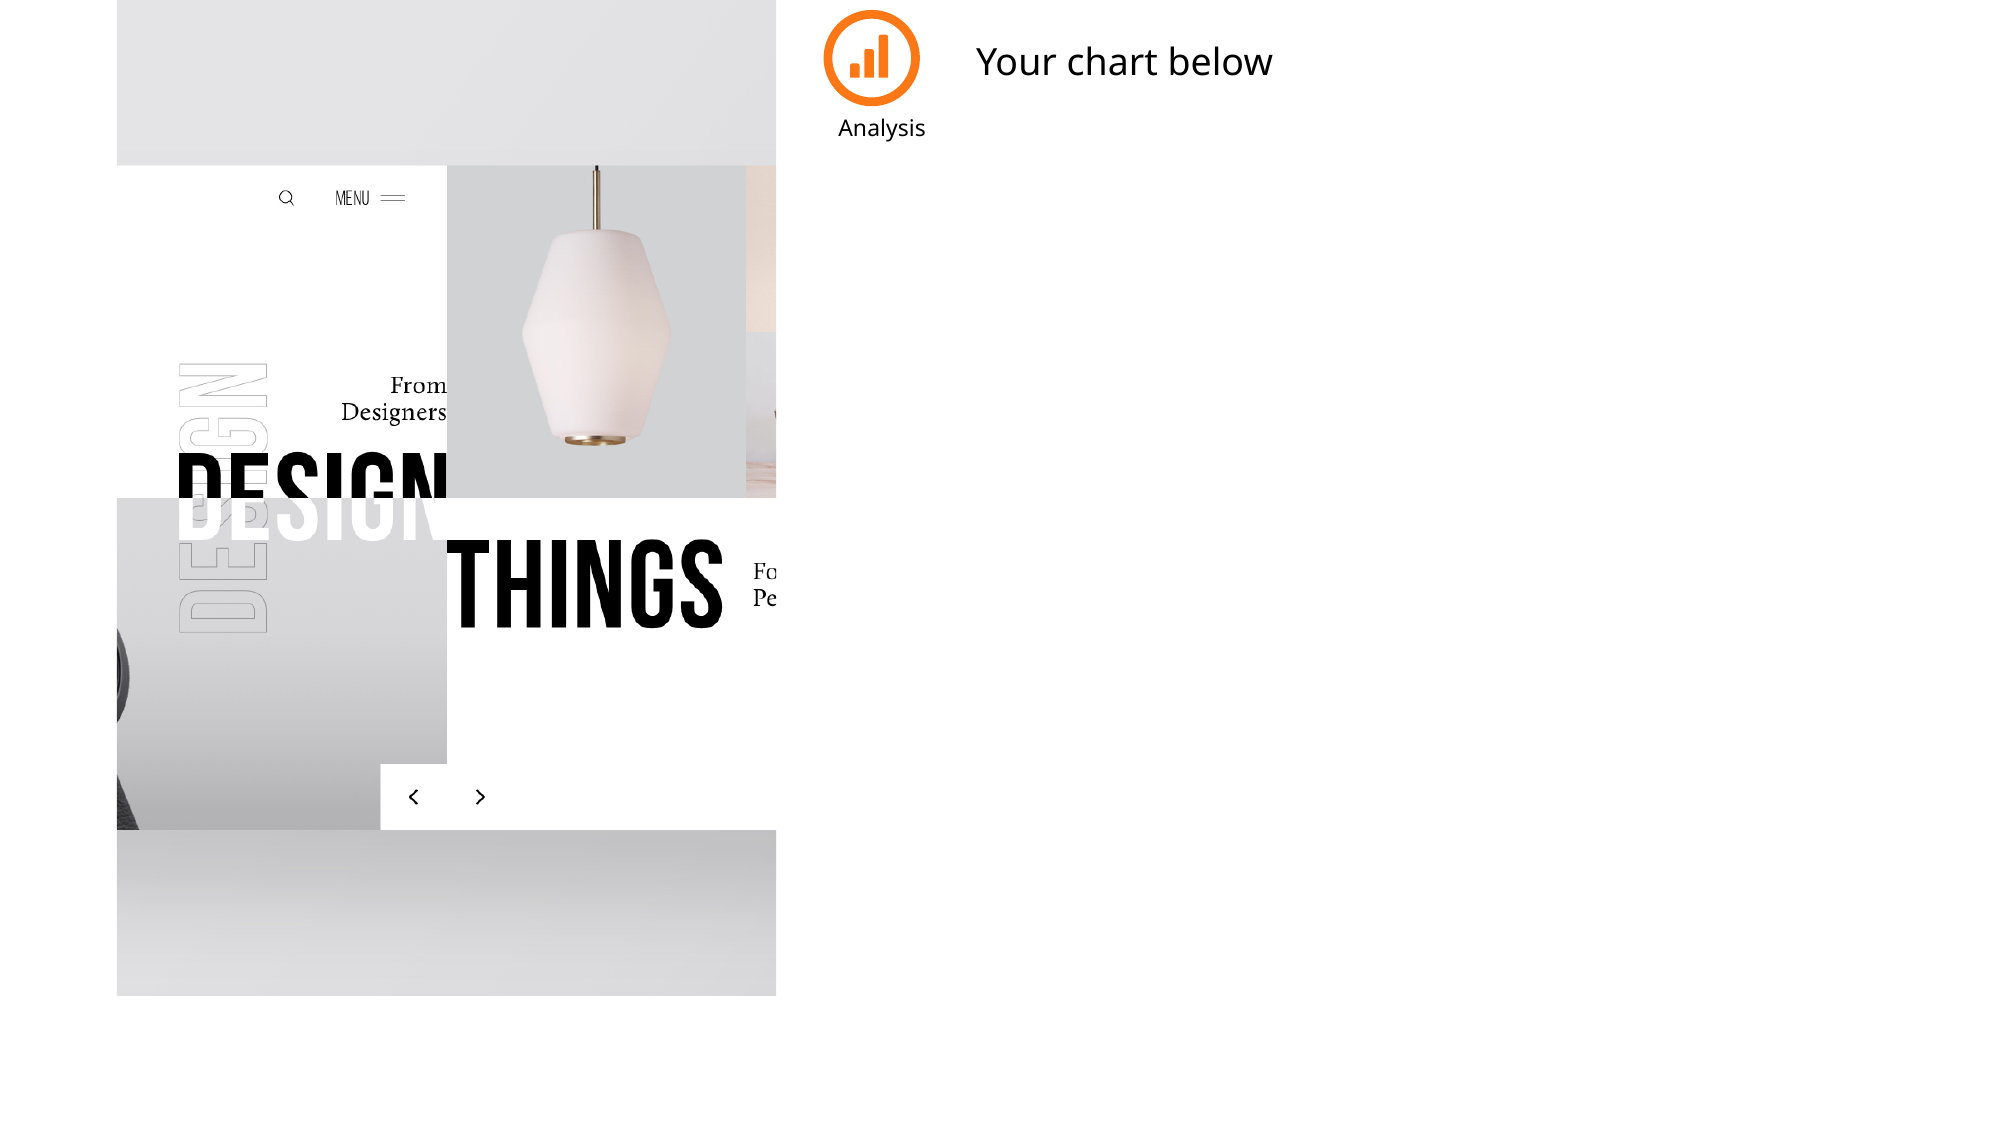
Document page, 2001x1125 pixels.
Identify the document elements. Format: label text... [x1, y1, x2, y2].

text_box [823, 9, 921, 107]
text_box Analysis [823, 106, 982, 149]
text_box Your chart below [961, 30, 1929, 91]
picture [116, 0, 777, 997]
